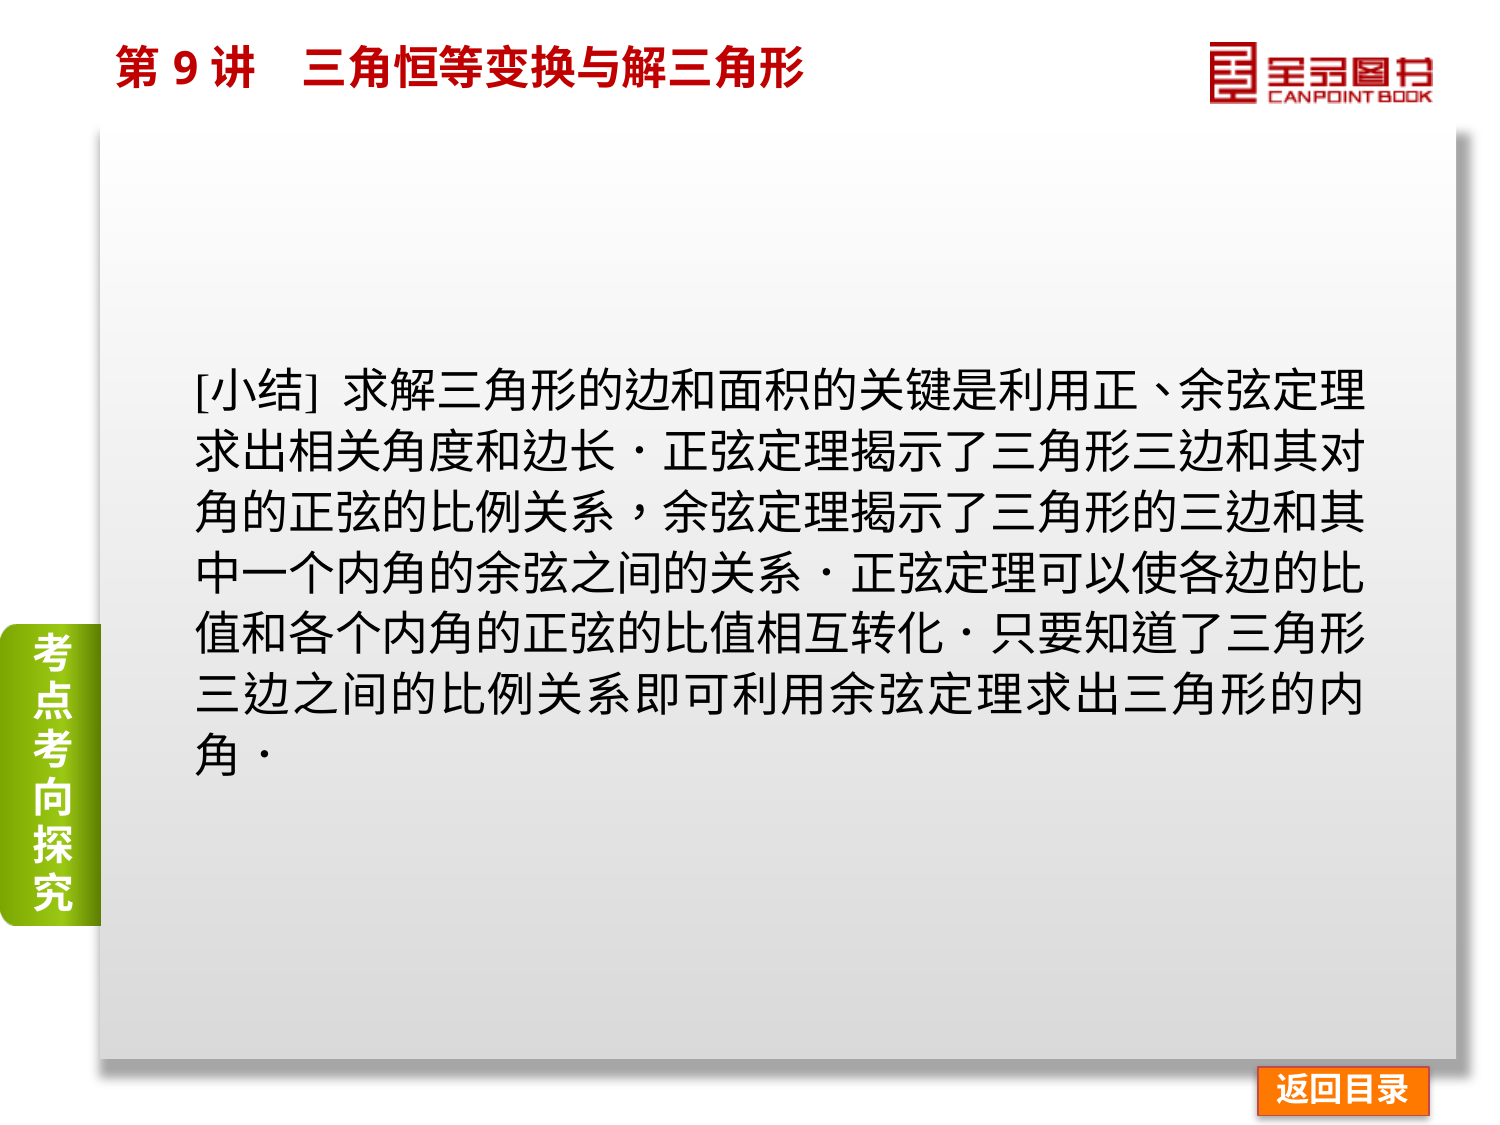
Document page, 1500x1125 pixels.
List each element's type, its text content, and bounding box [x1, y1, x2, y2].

text_box 返回目录 [1257, 1066, 1430, 1116]
picture [1210, 42, 1433, 104]
text_box 第9讲 三角恒等变换与解三角形 [100, 27, 1199, 106]
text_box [194, 360, 1367, 1001]
picture [0, 623, 101, 927]
